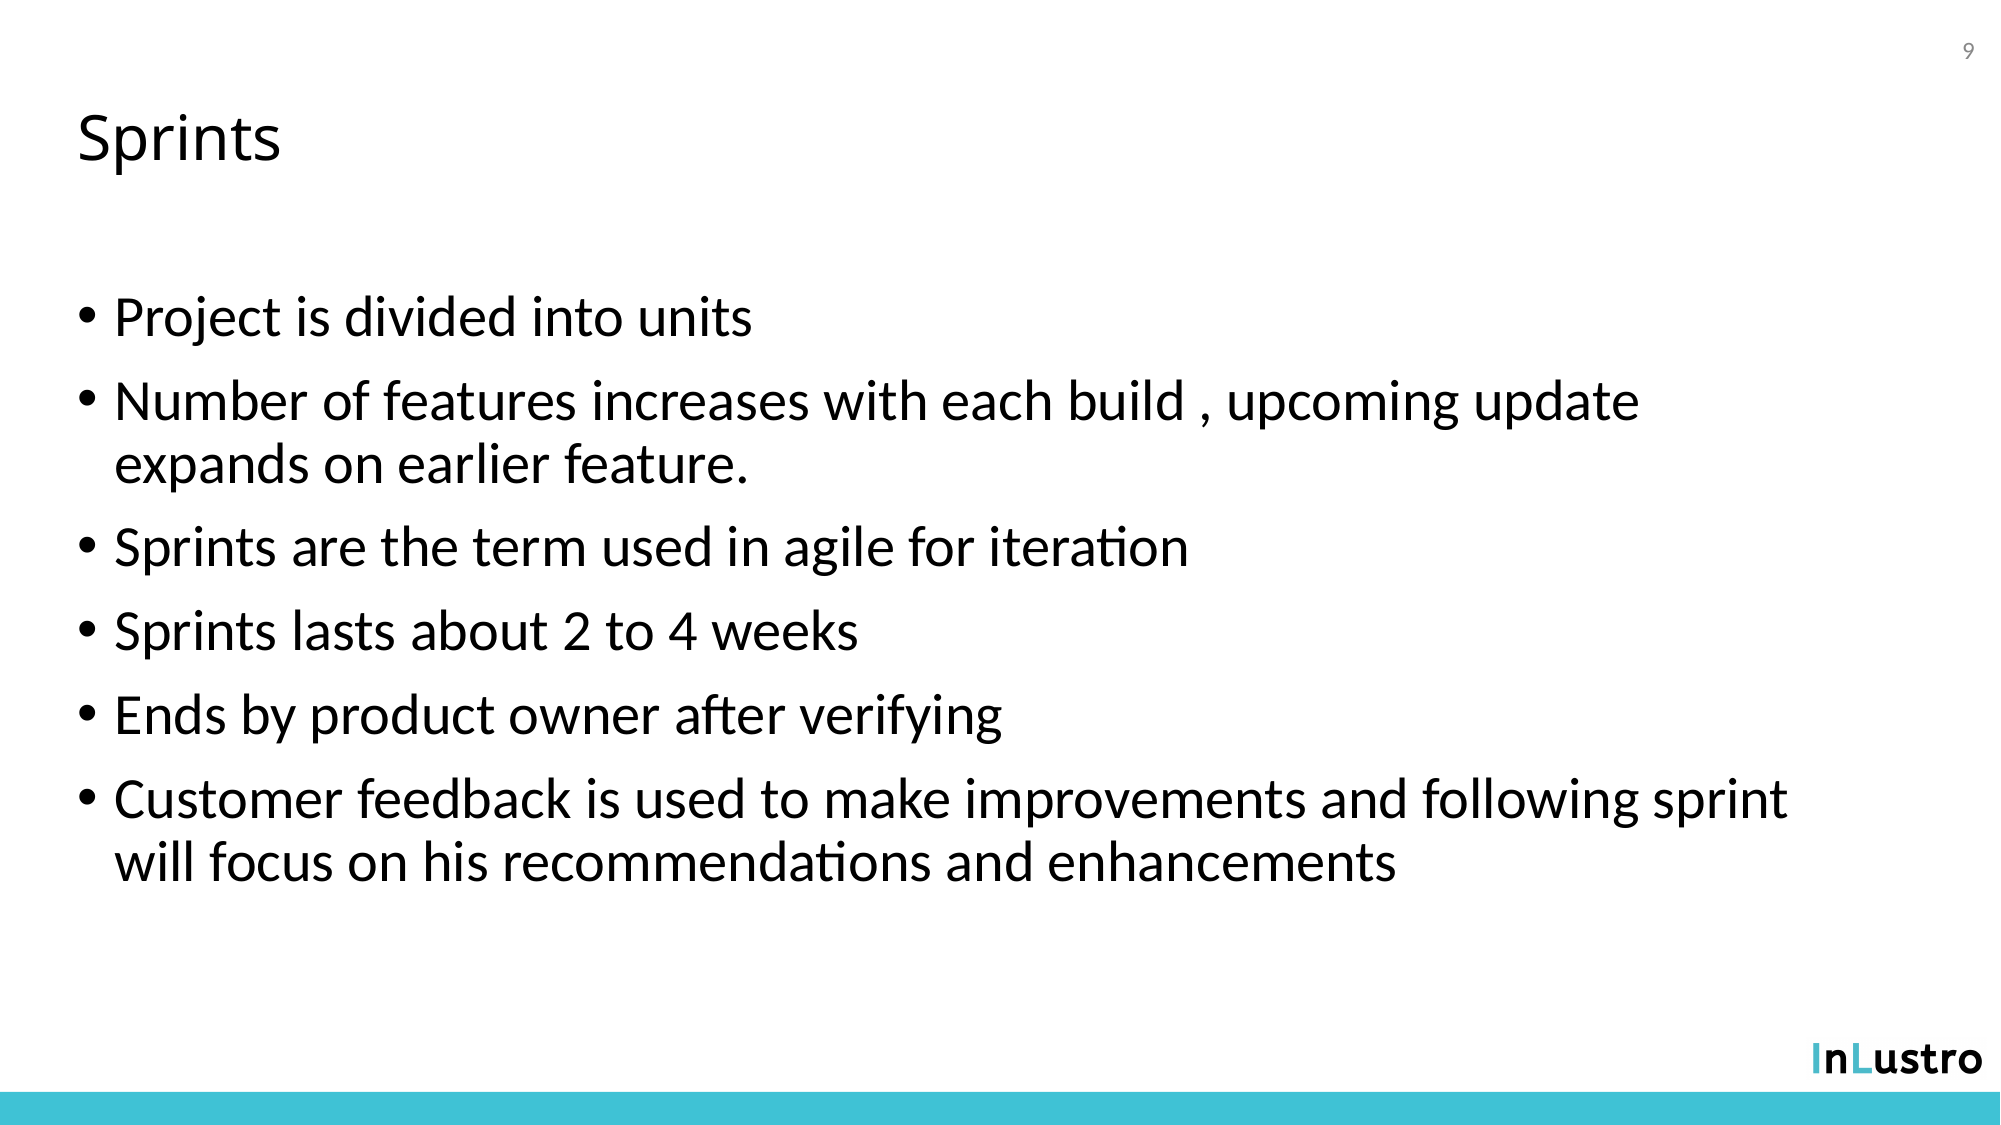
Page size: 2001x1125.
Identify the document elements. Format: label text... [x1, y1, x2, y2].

list Project is divided into units Number of features increases with each build , upcoming update expands on earlier feature. Sprints are the term used in agile for iteration Sprints lasts about 2 to 4 weeks Ends by product owner after verifying Customer feedback is used to make improvements and following sprint will focus on his recommendations and enhancements [69, 278, 1819, 993]
picture [1806, 1037, 1987, 1080]
slide_number 9 [1951, 28, 1983, 71]
title Sprints [69, 59, 1796, 222]
